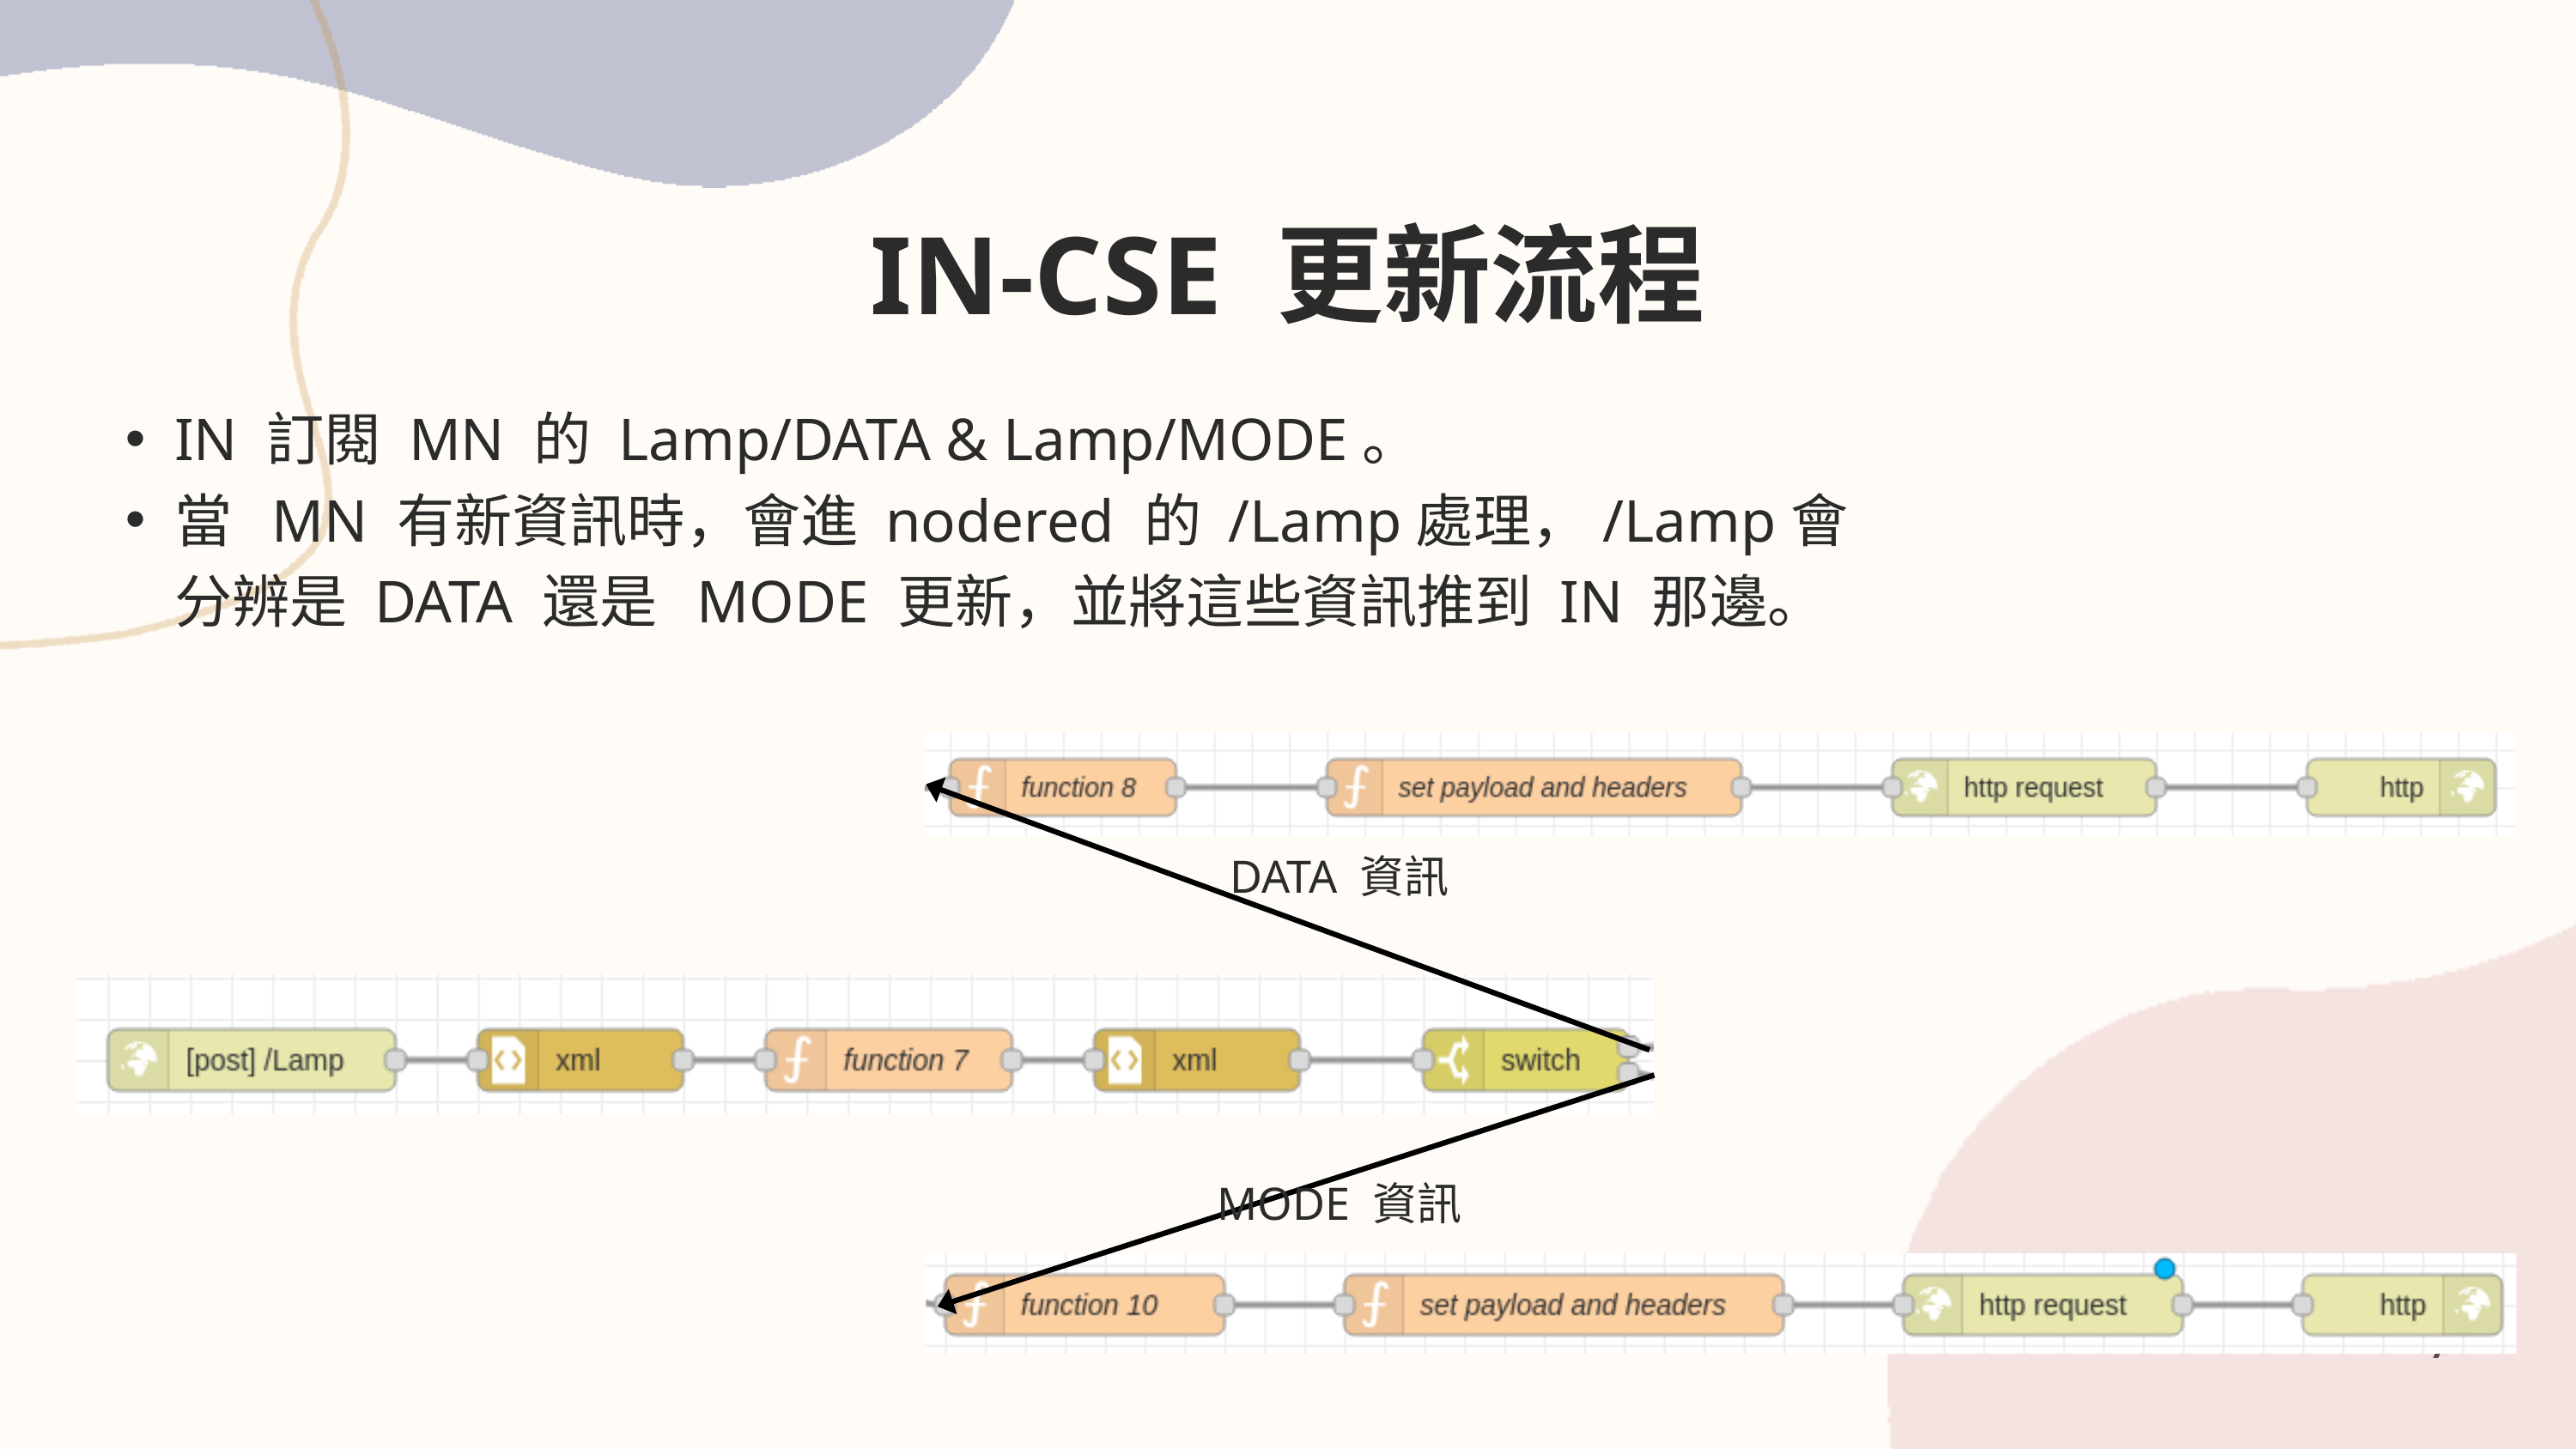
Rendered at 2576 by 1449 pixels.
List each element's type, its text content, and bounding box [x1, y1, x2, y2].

text_box [76, 974, 1654, 1114]
picture [0, 0, 1047, 689]
text_box MODE 資訊 [1153, 1179, 1526, 1229]
text_box [937, 1229, 1177, 1313]
text_box IN-CSE 更新流程 [412, 217, 1879, 336]
text_box [924, 733, 1879, 835]
text_box DATA 資訊 [1153, 852, 1526, 903]
picture [1885, 206, 2576, 1449]
text_box [926, 779, 1153, 868]
text_box [926, 1253, 1879, 1354]
text_box IN 訂閱 MN 的 Lamp/DATA & Lamp/MODE。 當 MN 有新資訊時，會進 nodered 的 /Lamp處理，/Lamp會分辨是 DATA 還是 MODE 更新，並將這些資訊推到 IN 那邊。 [412, 391, 1865, 634]
